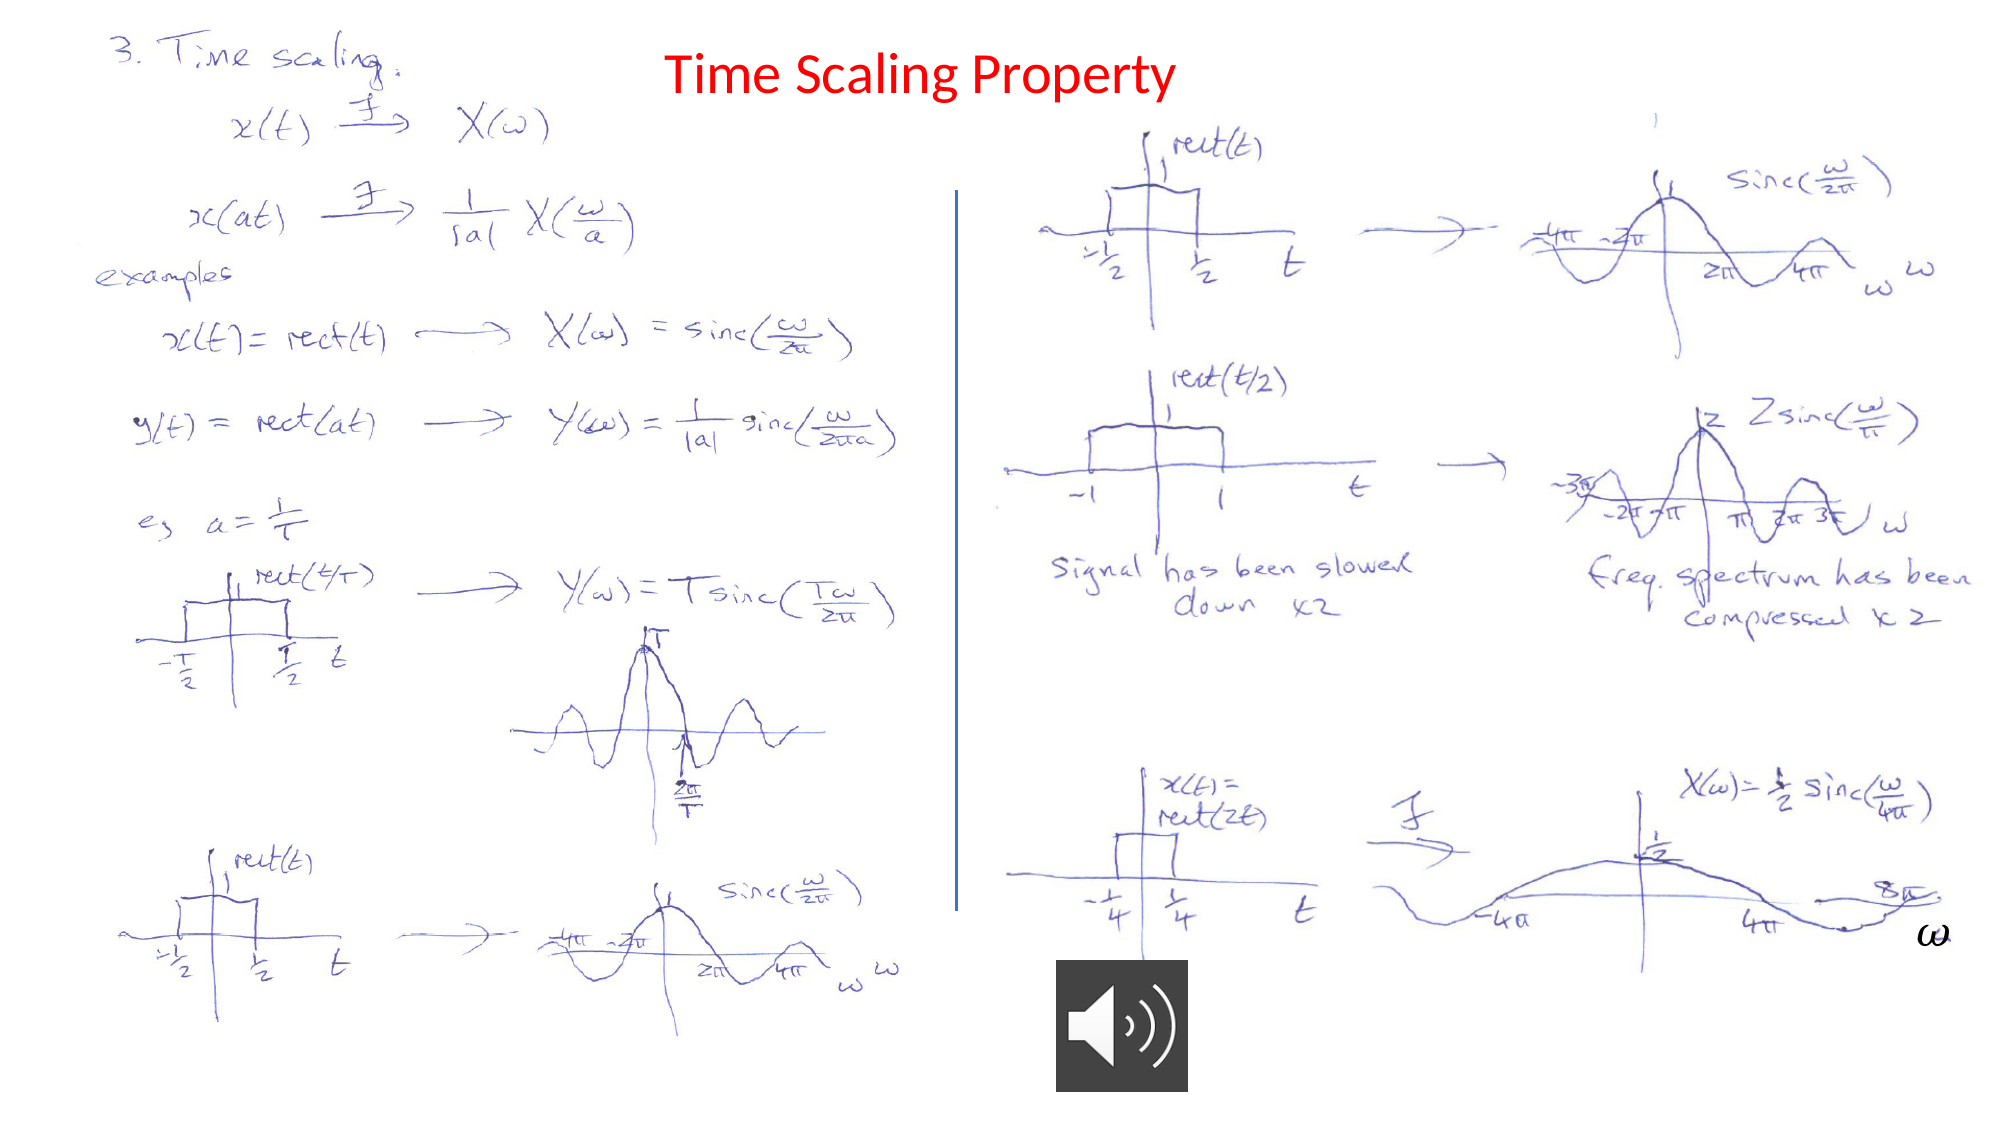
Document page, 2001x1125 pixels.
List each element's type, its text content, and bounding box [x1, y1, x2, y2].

picture [70, 0, 916, 1036]
picture [985, 113, 2000, 643]
text_box Time Scaling Property [916, 27, 1349, 113]
picture [996, 745, 1954, 1093]
